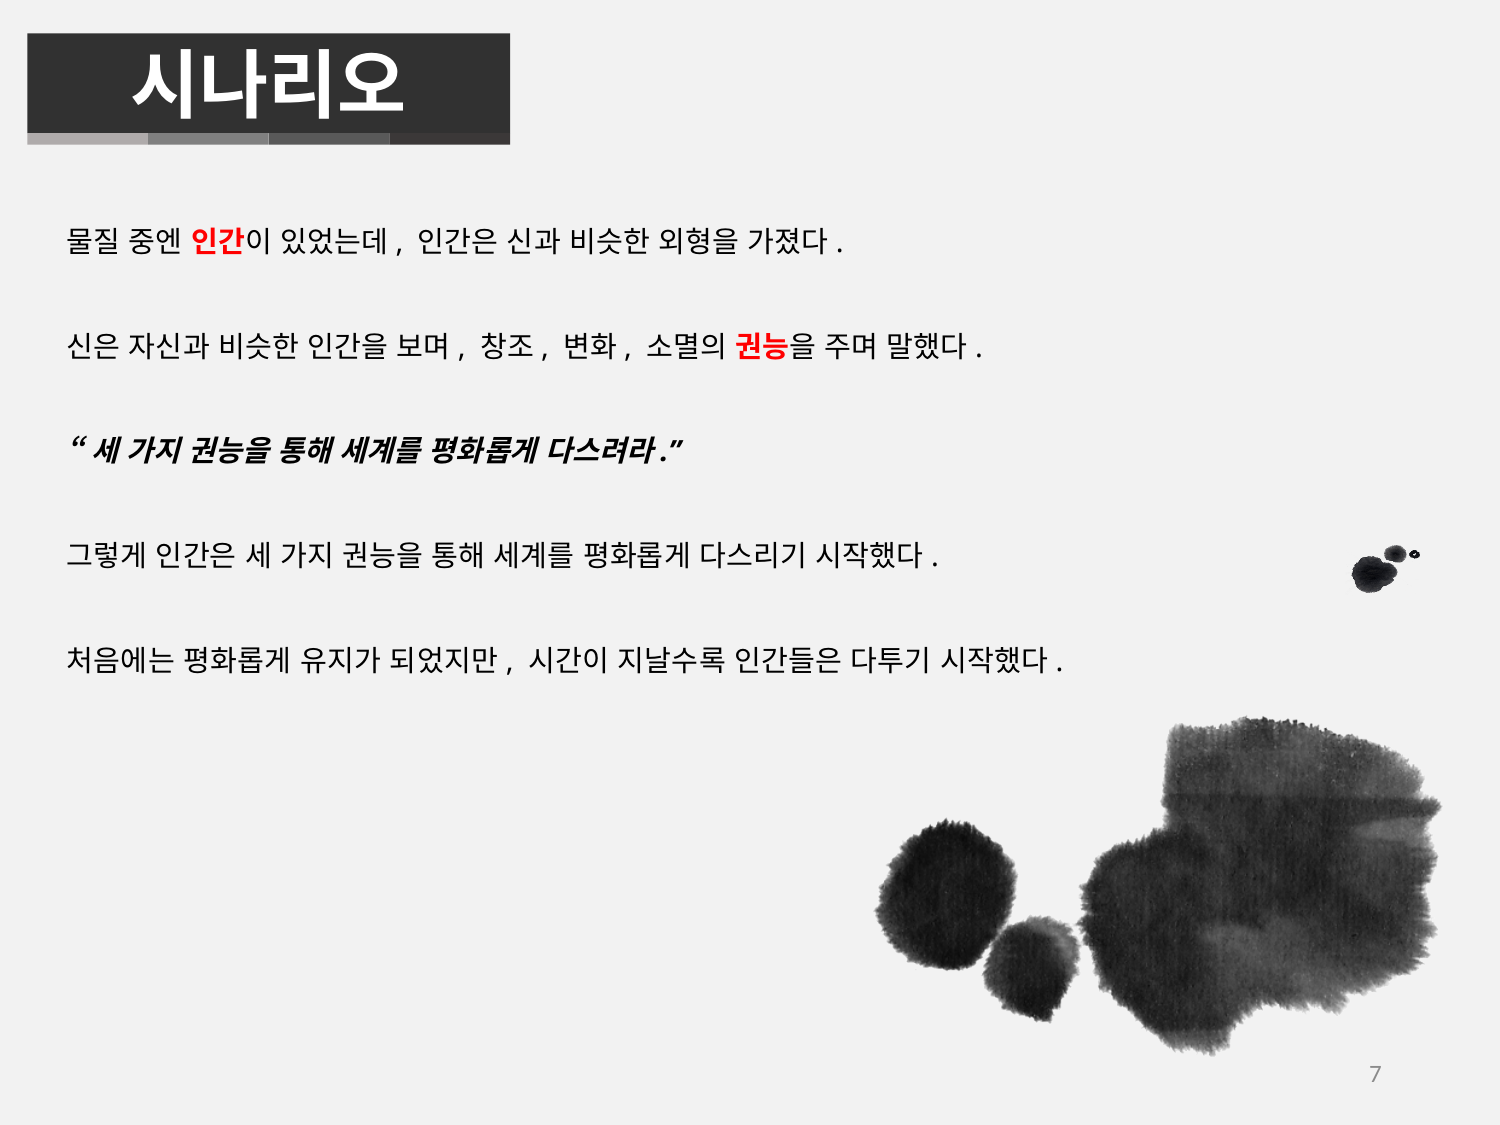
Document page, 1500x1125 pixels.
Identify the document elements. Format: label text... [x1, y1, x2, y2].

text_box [27, 133, 511, 145]
text_box [422, 32, 511, 133]
picture [791, 618, 1500, 1125]
text_box 시나리오 [115, 30, 422, 133]
text_box [26, 32, 115, 134]
text_box 물질 중엔 인간이 있었는데, 인간은 신과 비슷한 외형을 가졌다. 신은 자신과 비슷한 인간을 보며, 창조, 변화, 소멸의 권능을 주며 말했다. “세 가지 권능을 통해 세계를 평화롭게 다스려라.” 그렇게 인간은 세 가지 권능을 통해 세계를 평화롭게 다스리기 시작했다. 처음에는 평화롭게 유지가 되었지만, 시간이 지날수록 인간들은 다투기 시작했다. [51, 219, 1071, 971]
picture [1345, 543, 1422, 596]
